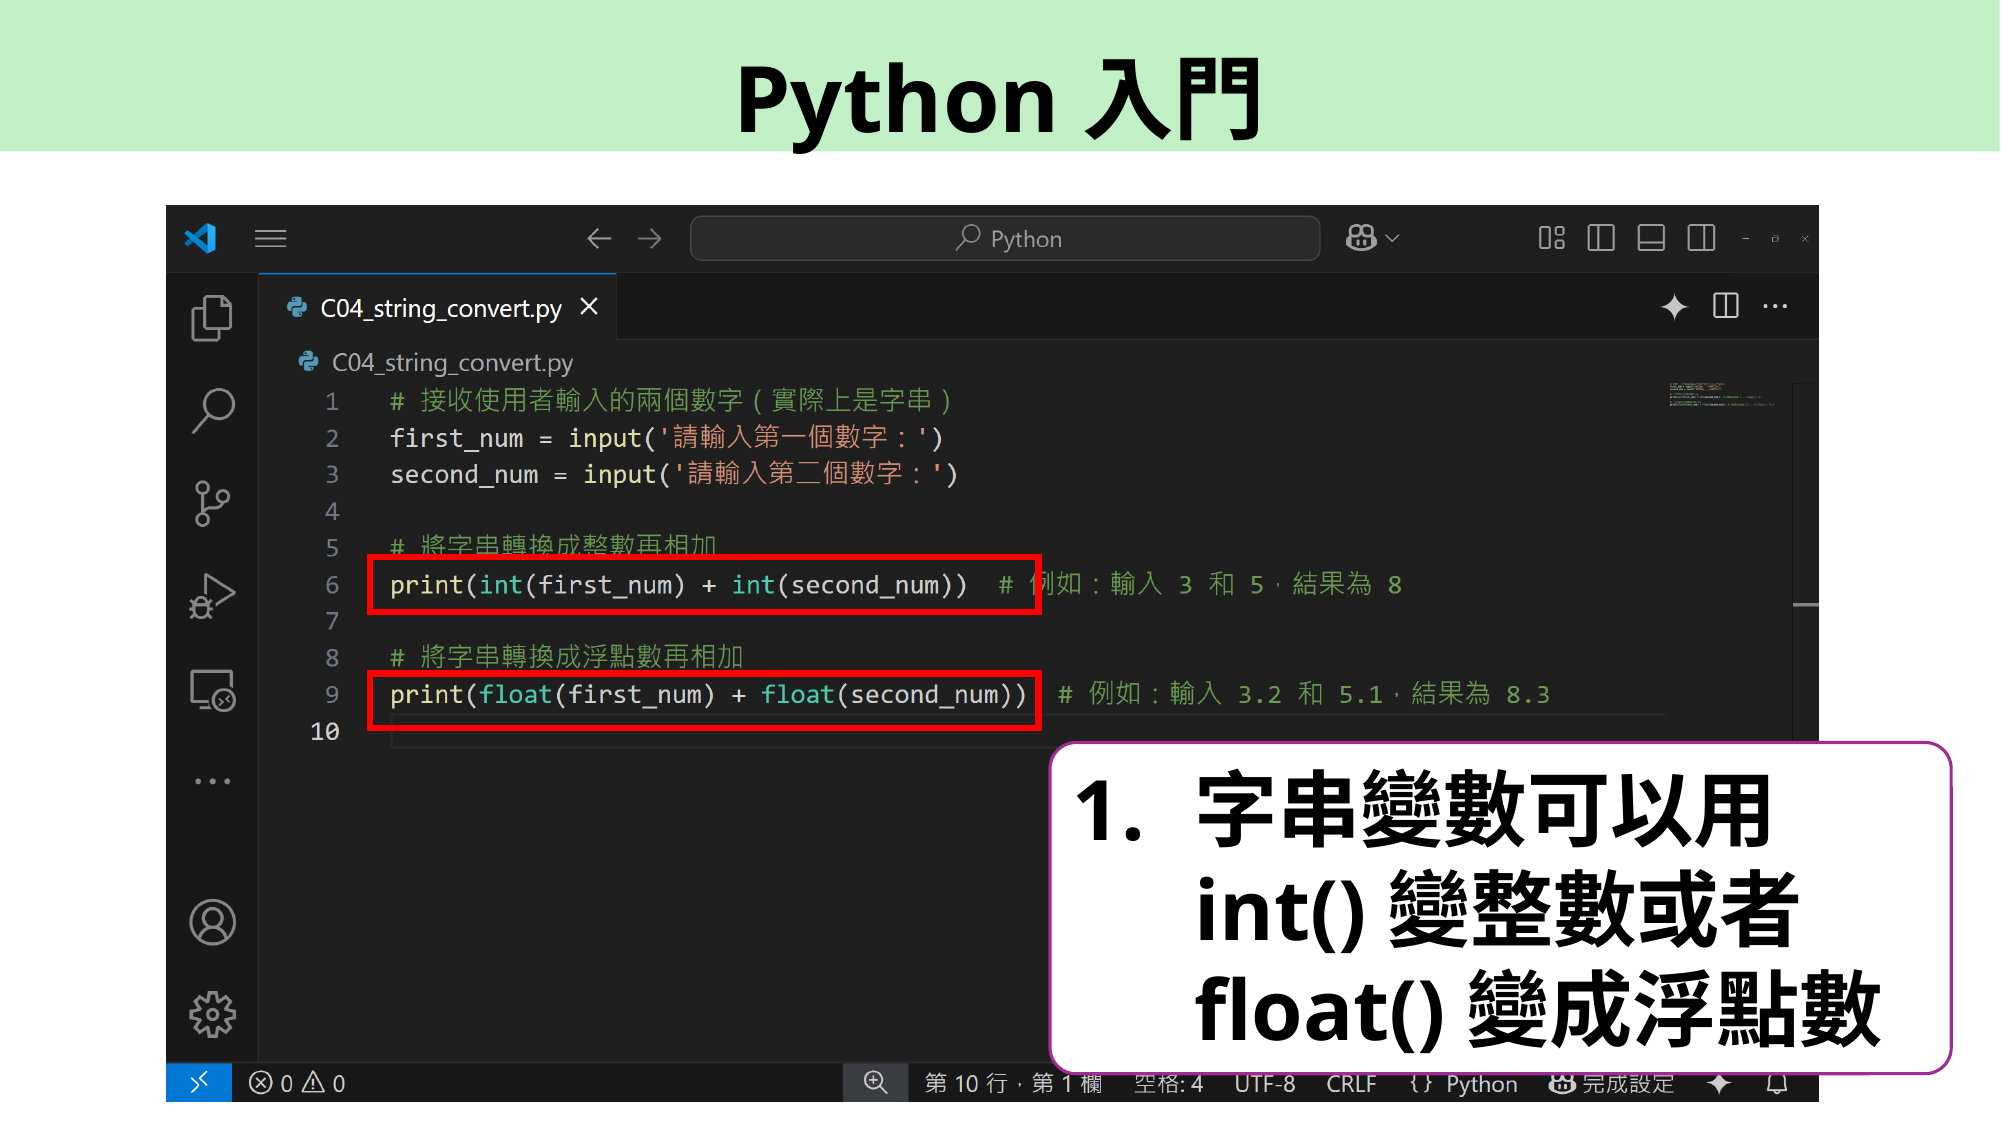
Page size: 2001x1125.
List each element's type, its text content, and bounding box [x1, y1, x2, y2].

text_box Python入門 [0, 0, 2000, 153]
text_box 字串變數可以用int()變整數或者float()變成浮點數 [1819, 740, 1953, 1076]
picture [166, 204, 1819, 1103]
